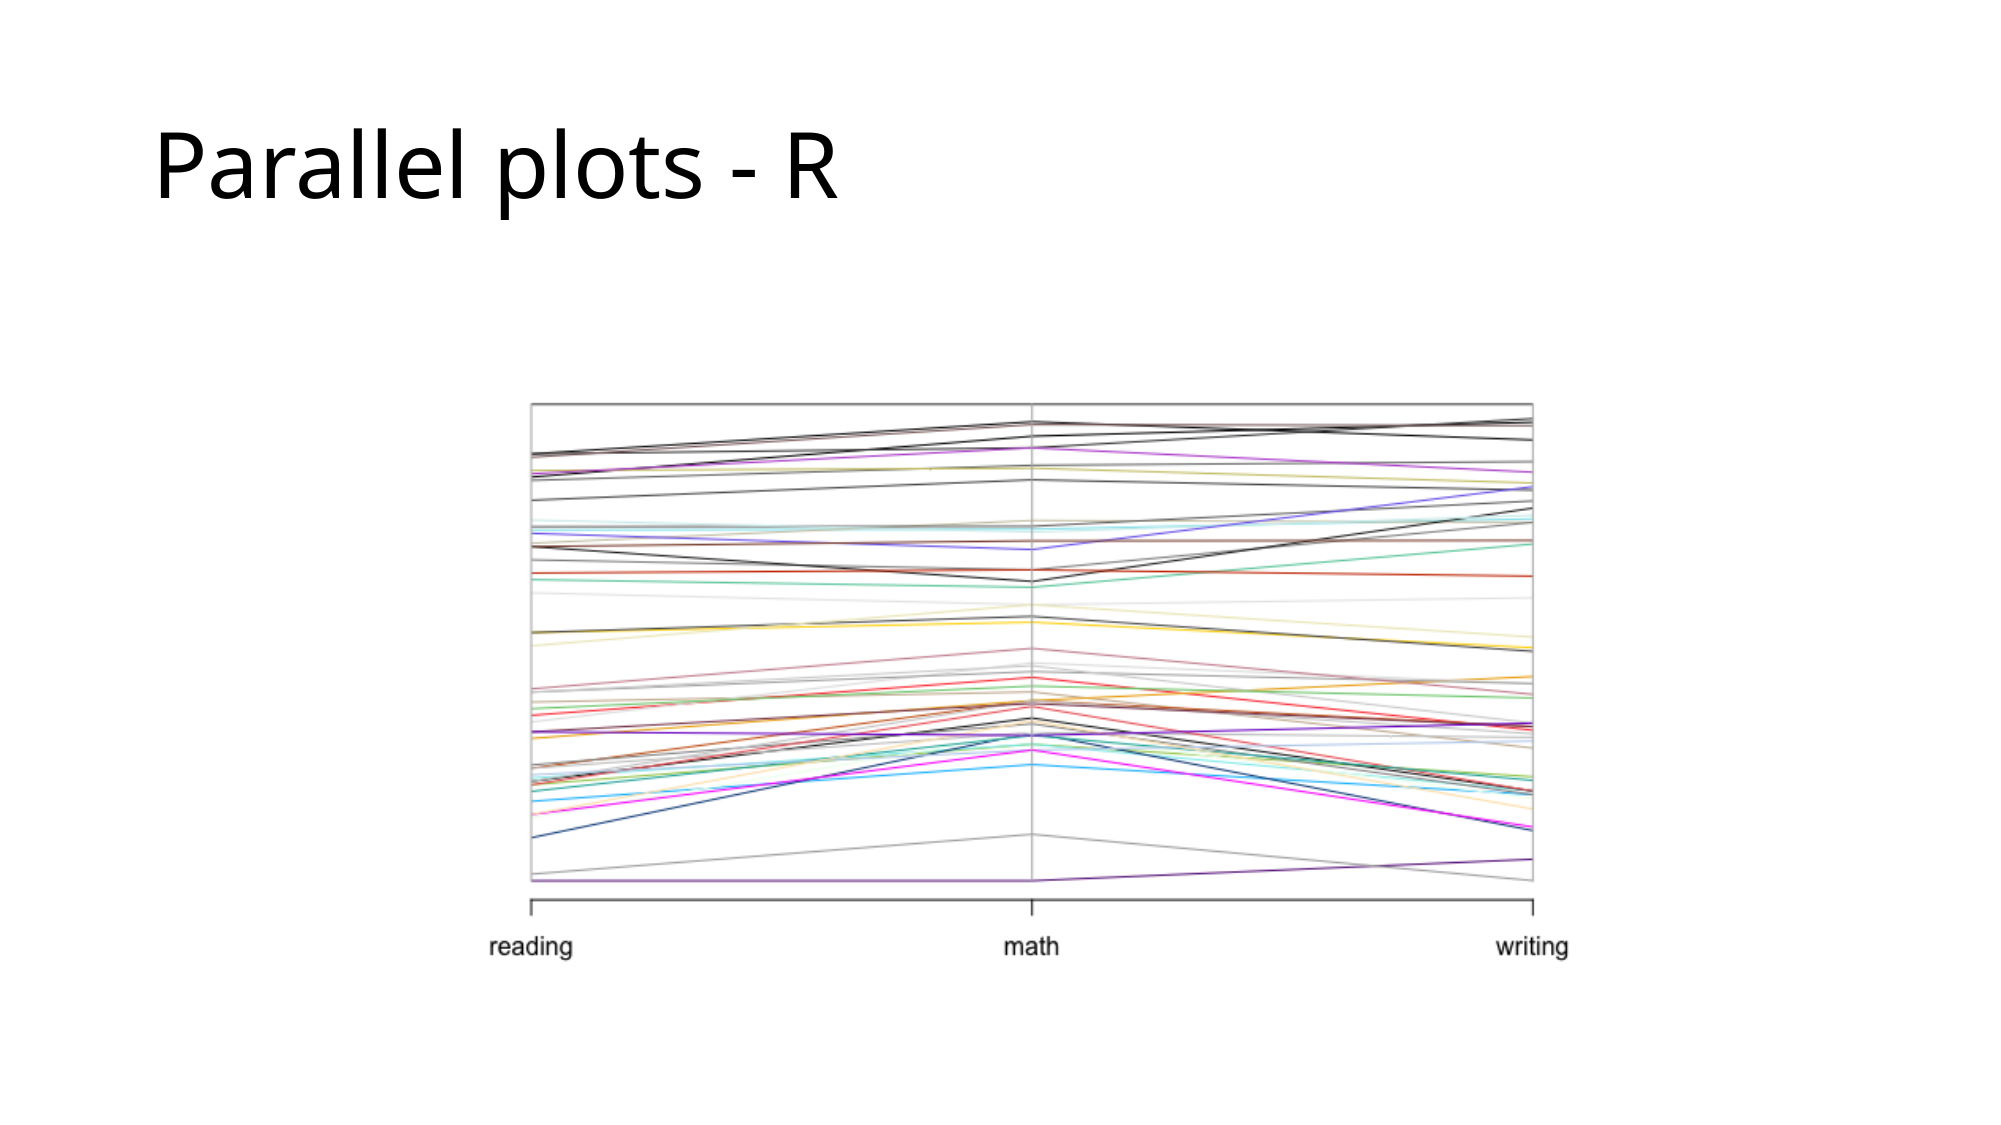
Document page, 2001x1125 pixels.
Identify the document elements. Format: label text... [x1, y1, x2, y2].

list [367, 261, 1637, 1055]
title Parallel plots - R [137, 59, 1863, 278]
